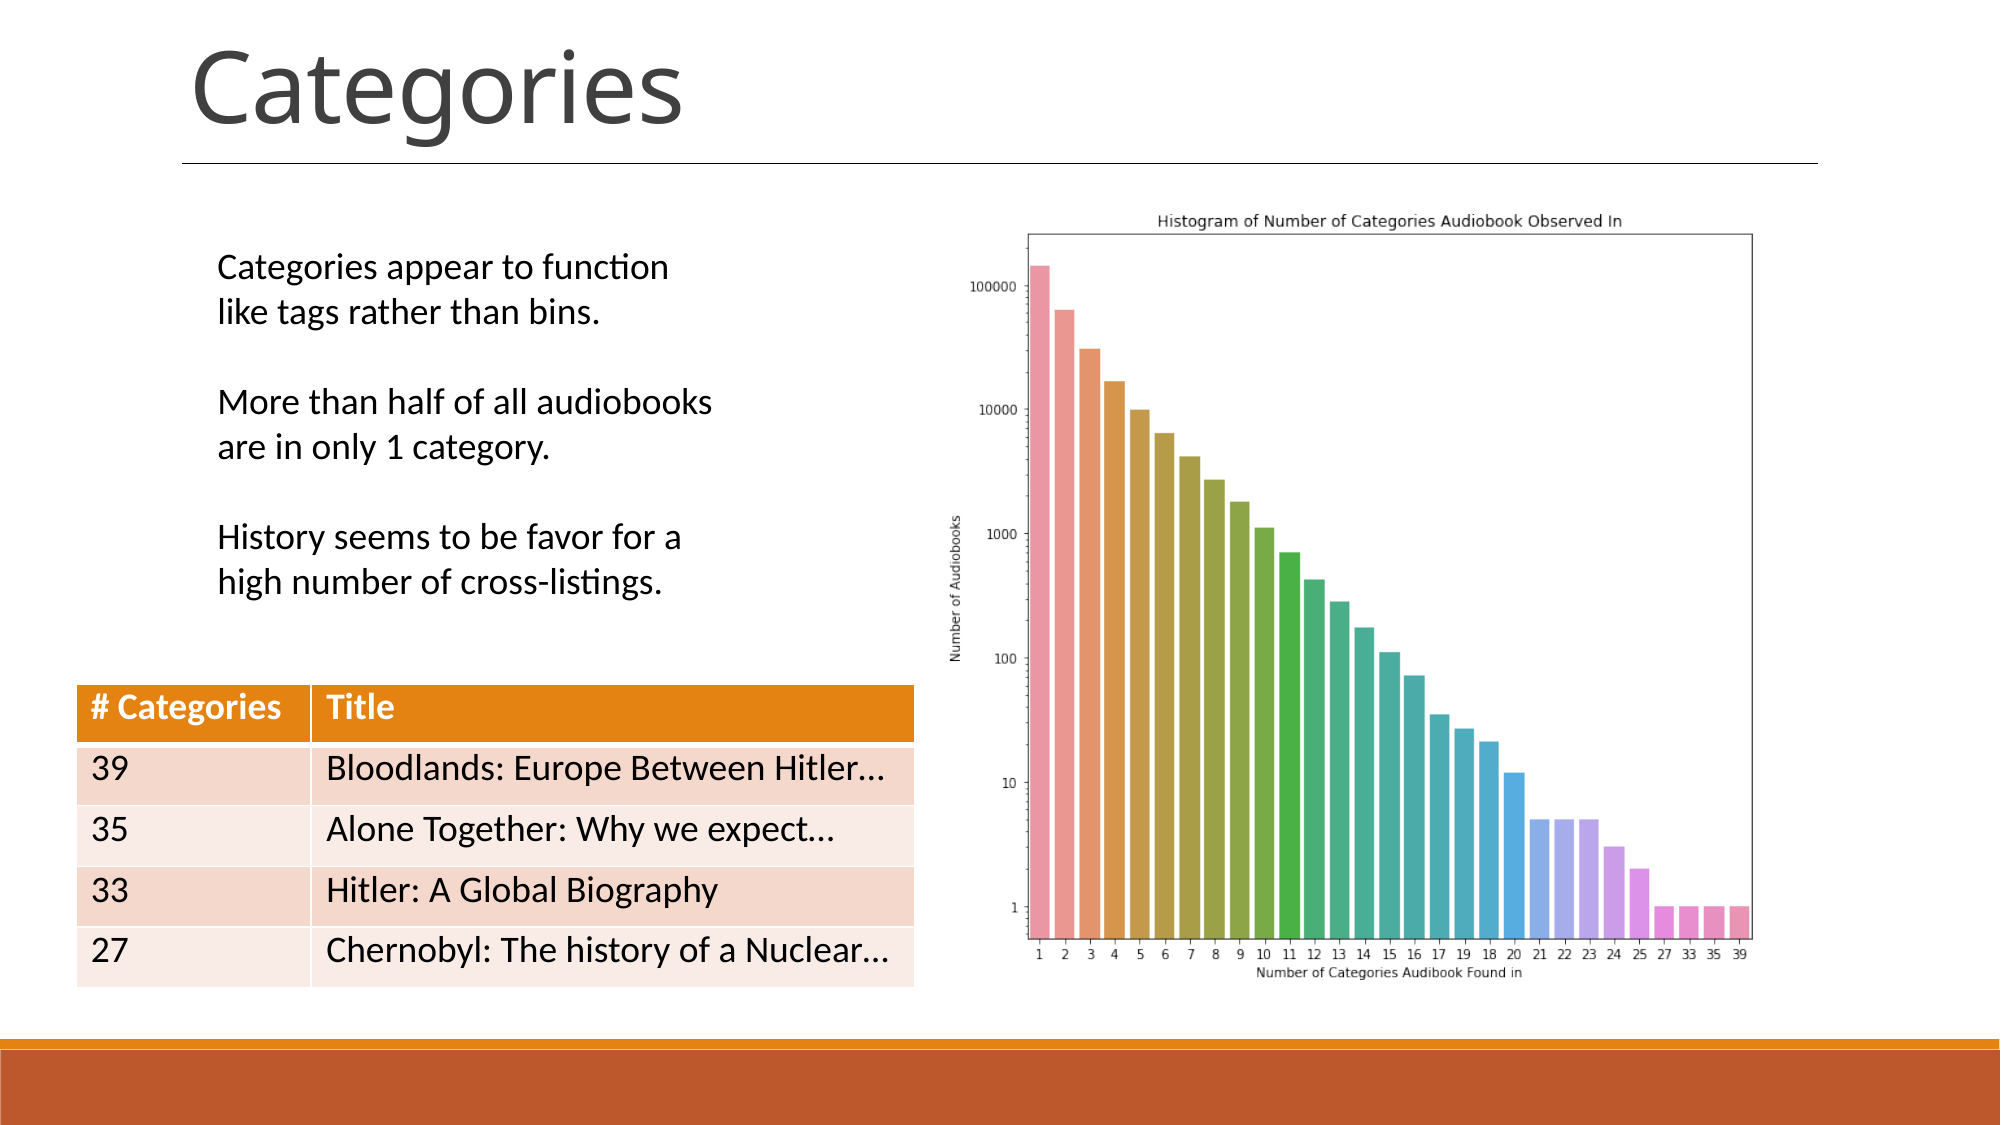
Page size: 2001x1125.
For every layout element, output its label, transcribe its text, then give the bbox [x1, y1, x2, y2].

picture [942, 204, 1762, 989]
table_cell Chernobyl: The history of a Nuclear… [312, 928, 914, 987]
text_box Categories appear to function like tags rather than bins. More than half of all audiobooks are in only 1 category. History seems to be favor for a high number of cross-listings. [202, 234, 730, 610]
table_cell 33 [77, 867, 310, 926]
table_header Title [312, 685, 914, 742]
table_cell 27 [77, 928, 310, 987]
table_cell Alone Together: Why we expect… [312, 806, 914, 866]
table_cell 35 [77, 806, 310, 866]
table_cell Bloodlands: Europe Between Hitler… [312, 748, 914, 805]
table_header # Categories [77, 685, 310, 742]
table_cell 39 [77, 748, 310, 805]
table_cell Hitler: A Global Biography [312, 867, 914, 926]
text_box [174, 33, 1826, 178]
